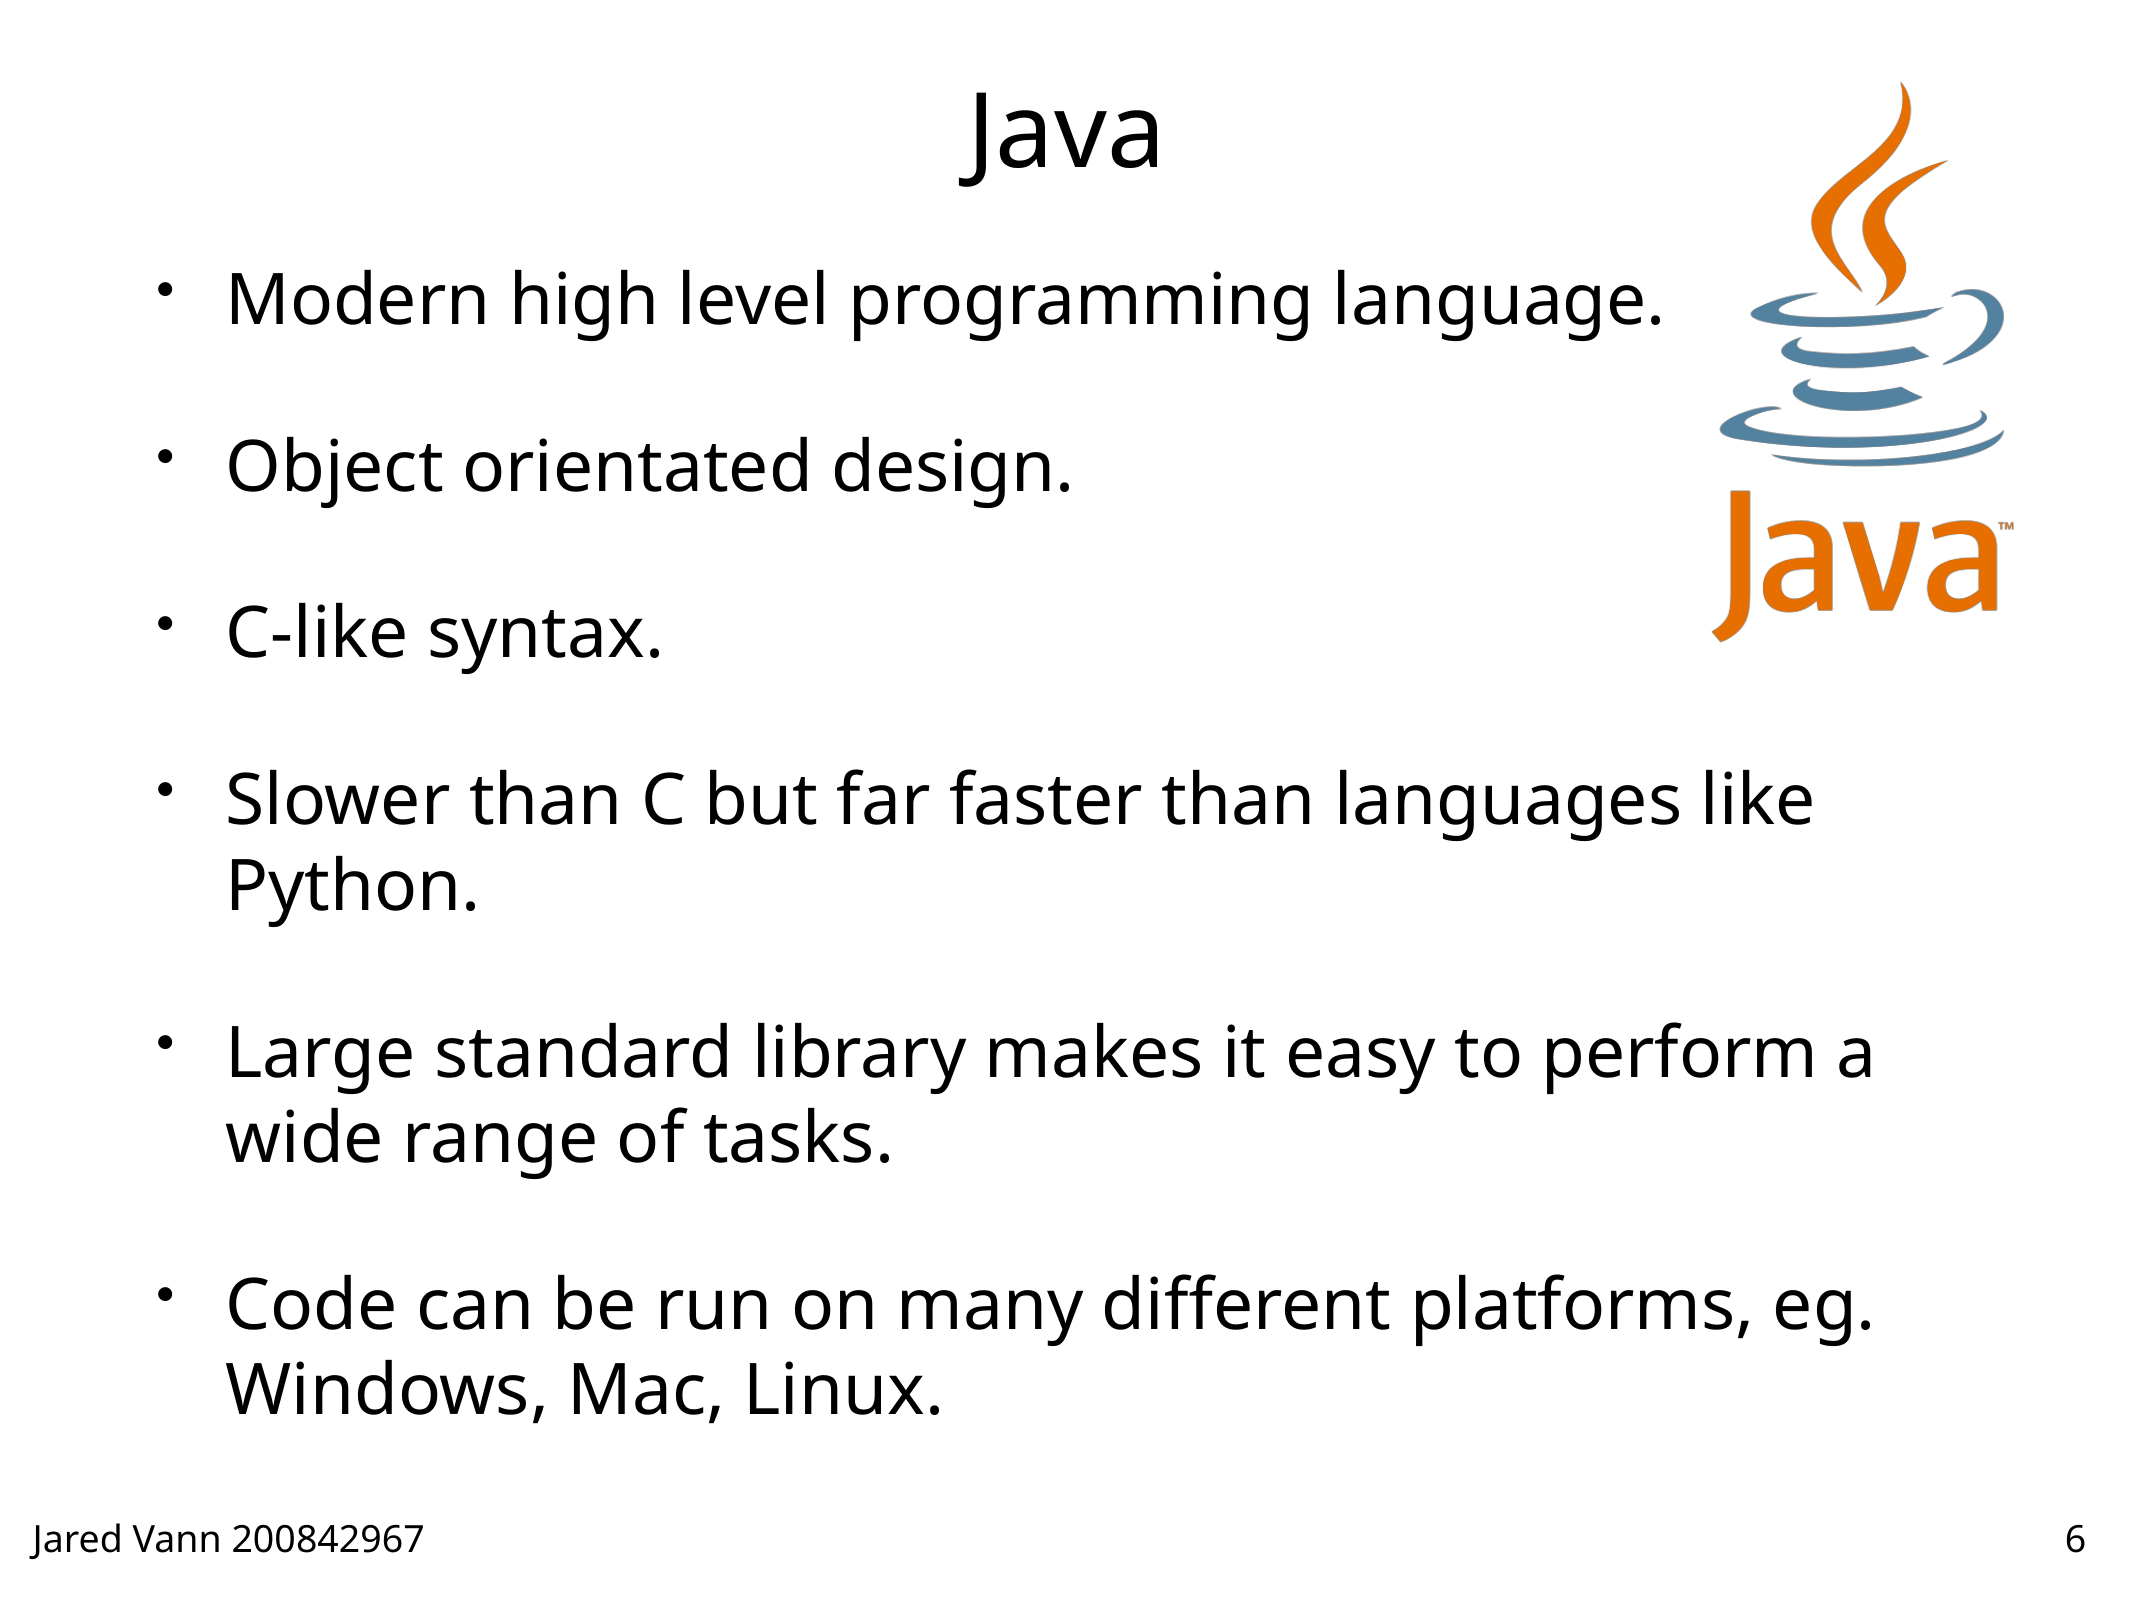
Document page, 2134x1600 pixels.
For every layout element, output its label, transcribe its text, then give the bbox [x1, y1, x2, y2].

title Java [155, 36, 1978, 215]
list Modern high level programming language. Object orientated design. C-like syntax. Slower than C but far faster than languages like Python. Large standard library makes it easy to perform a wide range of tasks. Code can be run on many different platforms, eg. Windows, Mac, Linux. [155, 252, 1978, 1459]
picture [1705, 77, 2016, 647]
slide_number 6 [2055, 1514, 2096, 1579]
